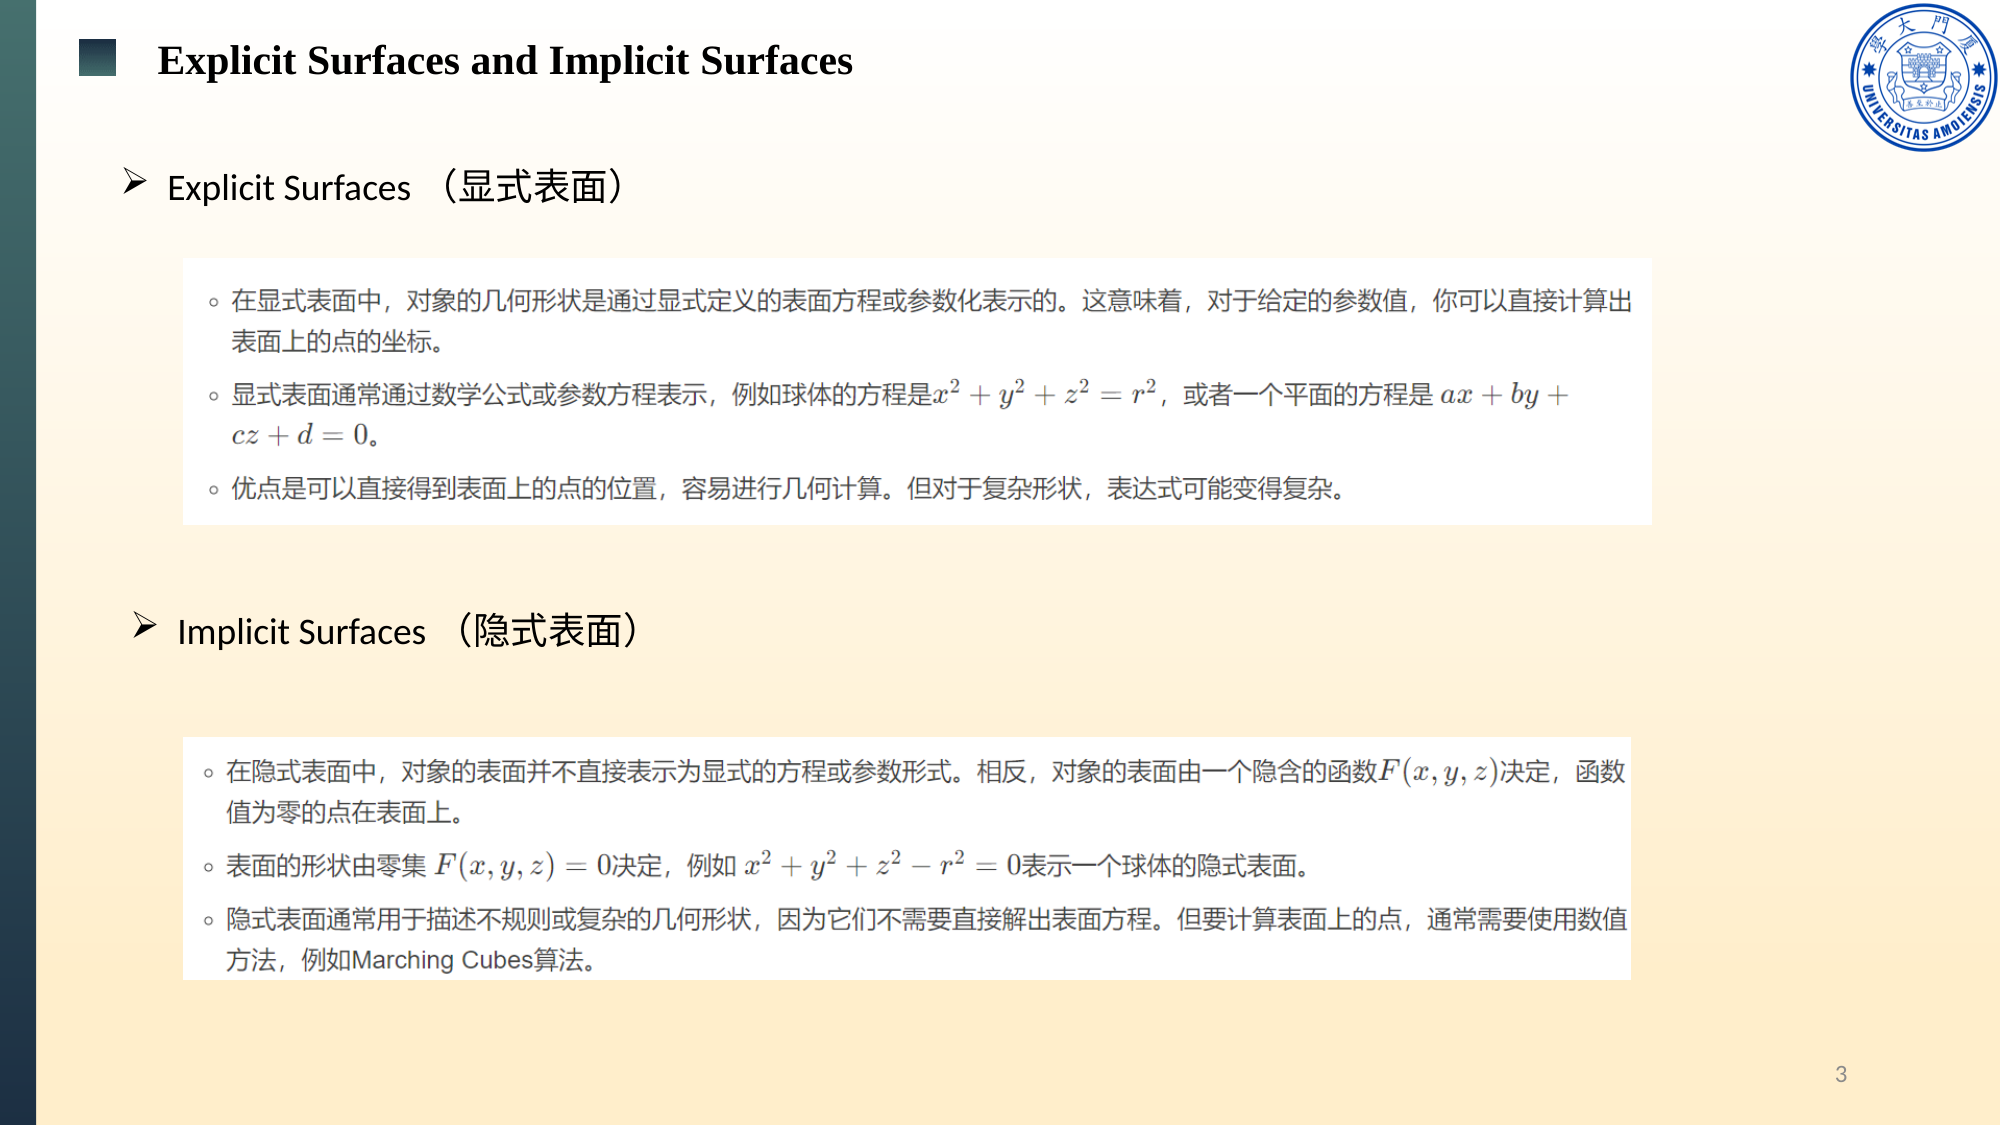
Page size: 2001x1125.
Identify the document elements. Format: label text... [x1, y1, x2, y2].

slide_number 3 [1412, 1042, 1863, 1103]
text_box [0, 0, 37, 1125]
text_box Implicit Surfaces（隐式表面） [115, 599, 1116, 660]
text_box Explicit Surfaces and Implicit Surfaces [142, 25, 1509, 90]
picture [183, 258, 1652, 525]
picture [79, 39, 116, 76]
text_box Explicit Surfaces（显式表面） [105, 155, 1106, 216]
picture [1847, 1, 2000, 154]
picture [183, 737, 1631, 980]
